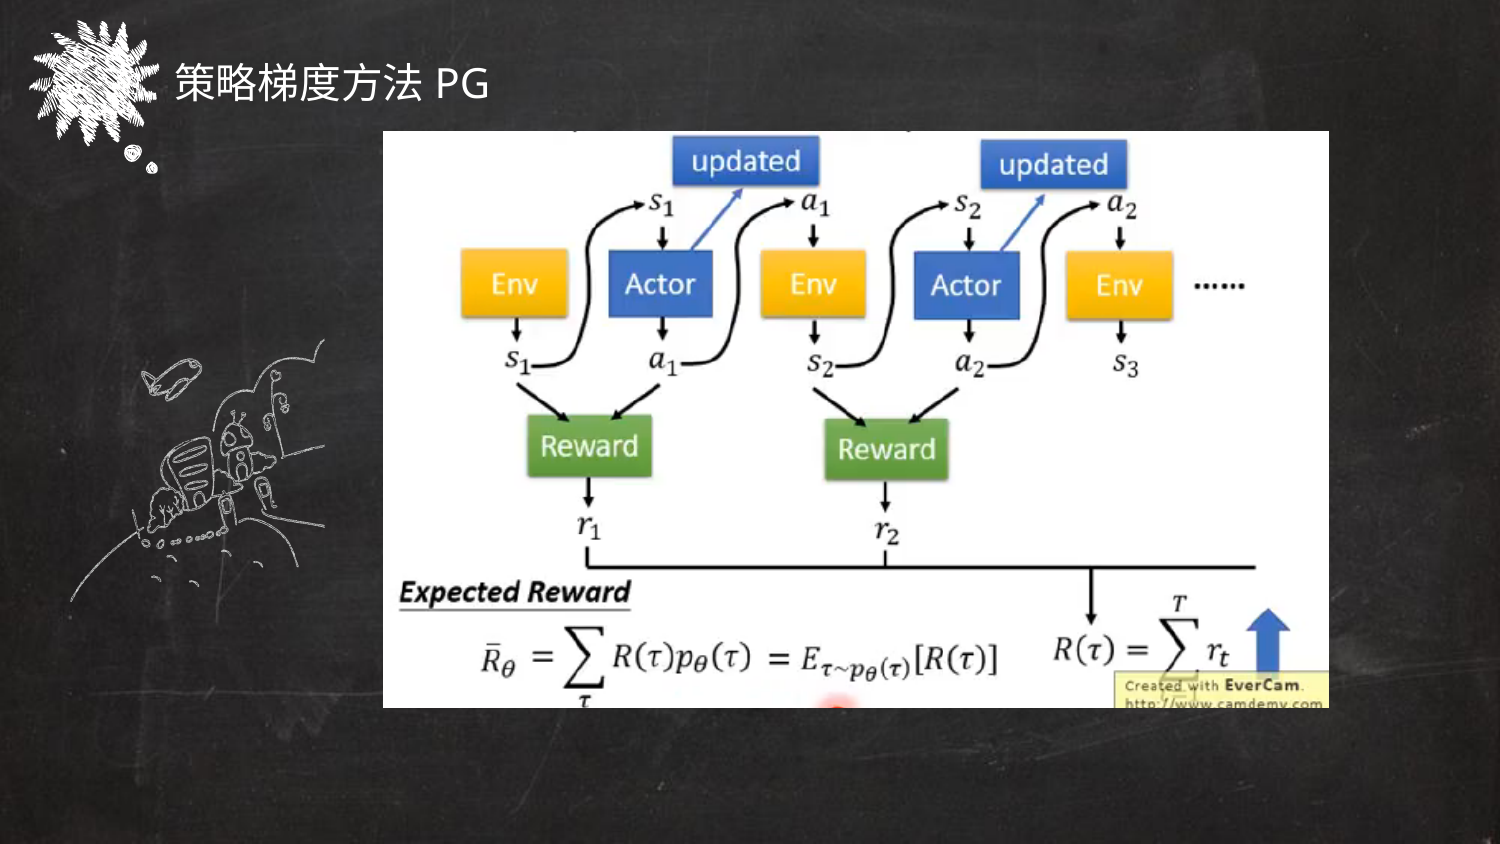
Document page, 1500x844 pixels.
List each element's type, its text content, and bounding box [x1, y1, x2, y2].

picture [0, 0, 1500, 844]
text_box 策略梯度方法PG [163, 49, 561, 114]
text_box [29, 19, 160, 174]
